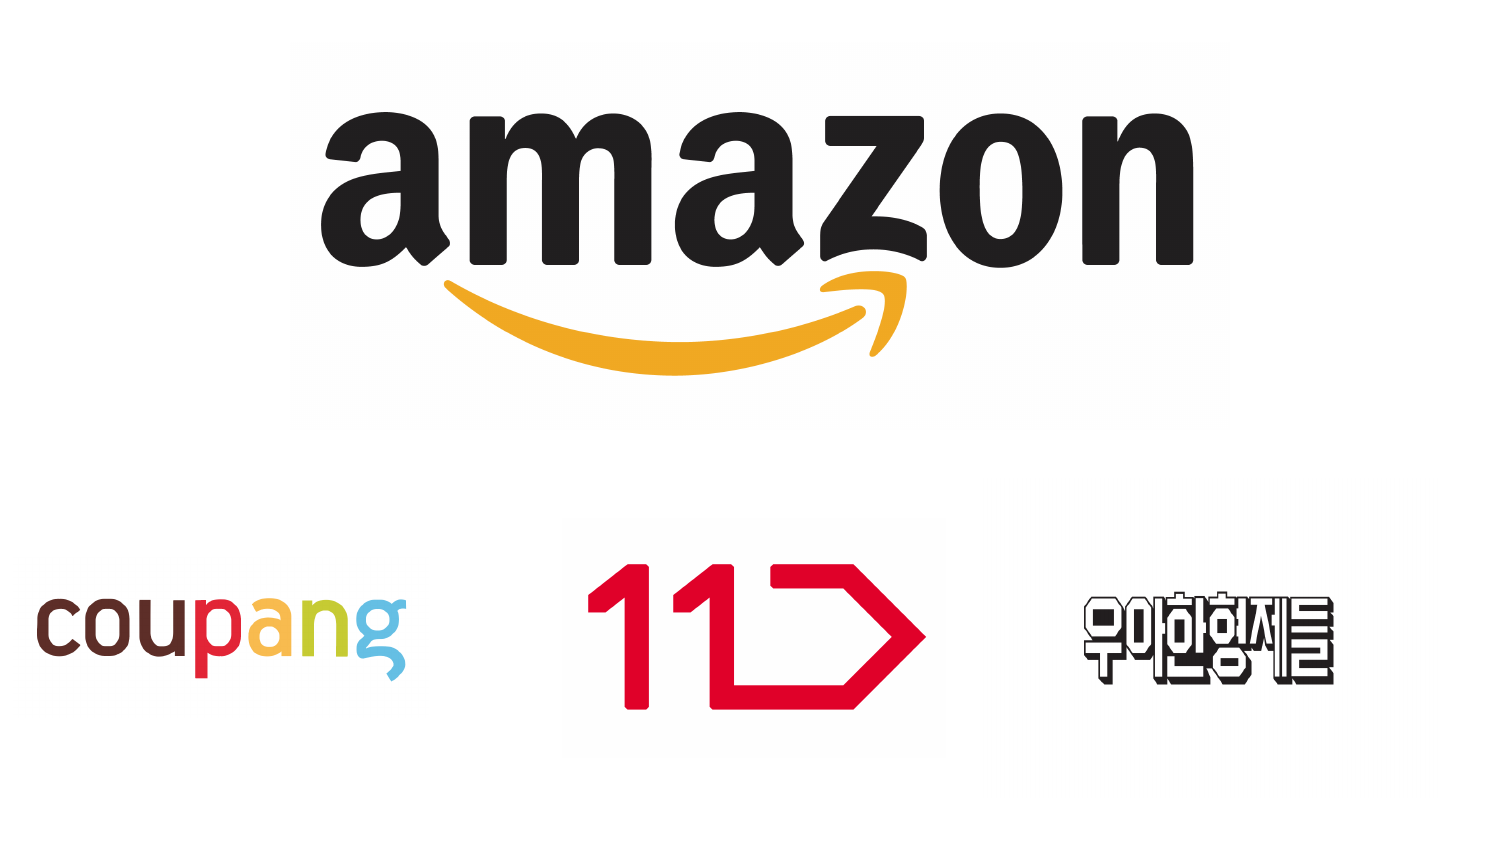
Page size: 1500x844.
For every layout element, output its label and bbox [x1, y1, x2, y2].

picture [562, 517, 947, 758]
picture [289, 42, 1231, 430]
picture [979, 478, 1438, 798]
picture [13, 557, 429, 719]
